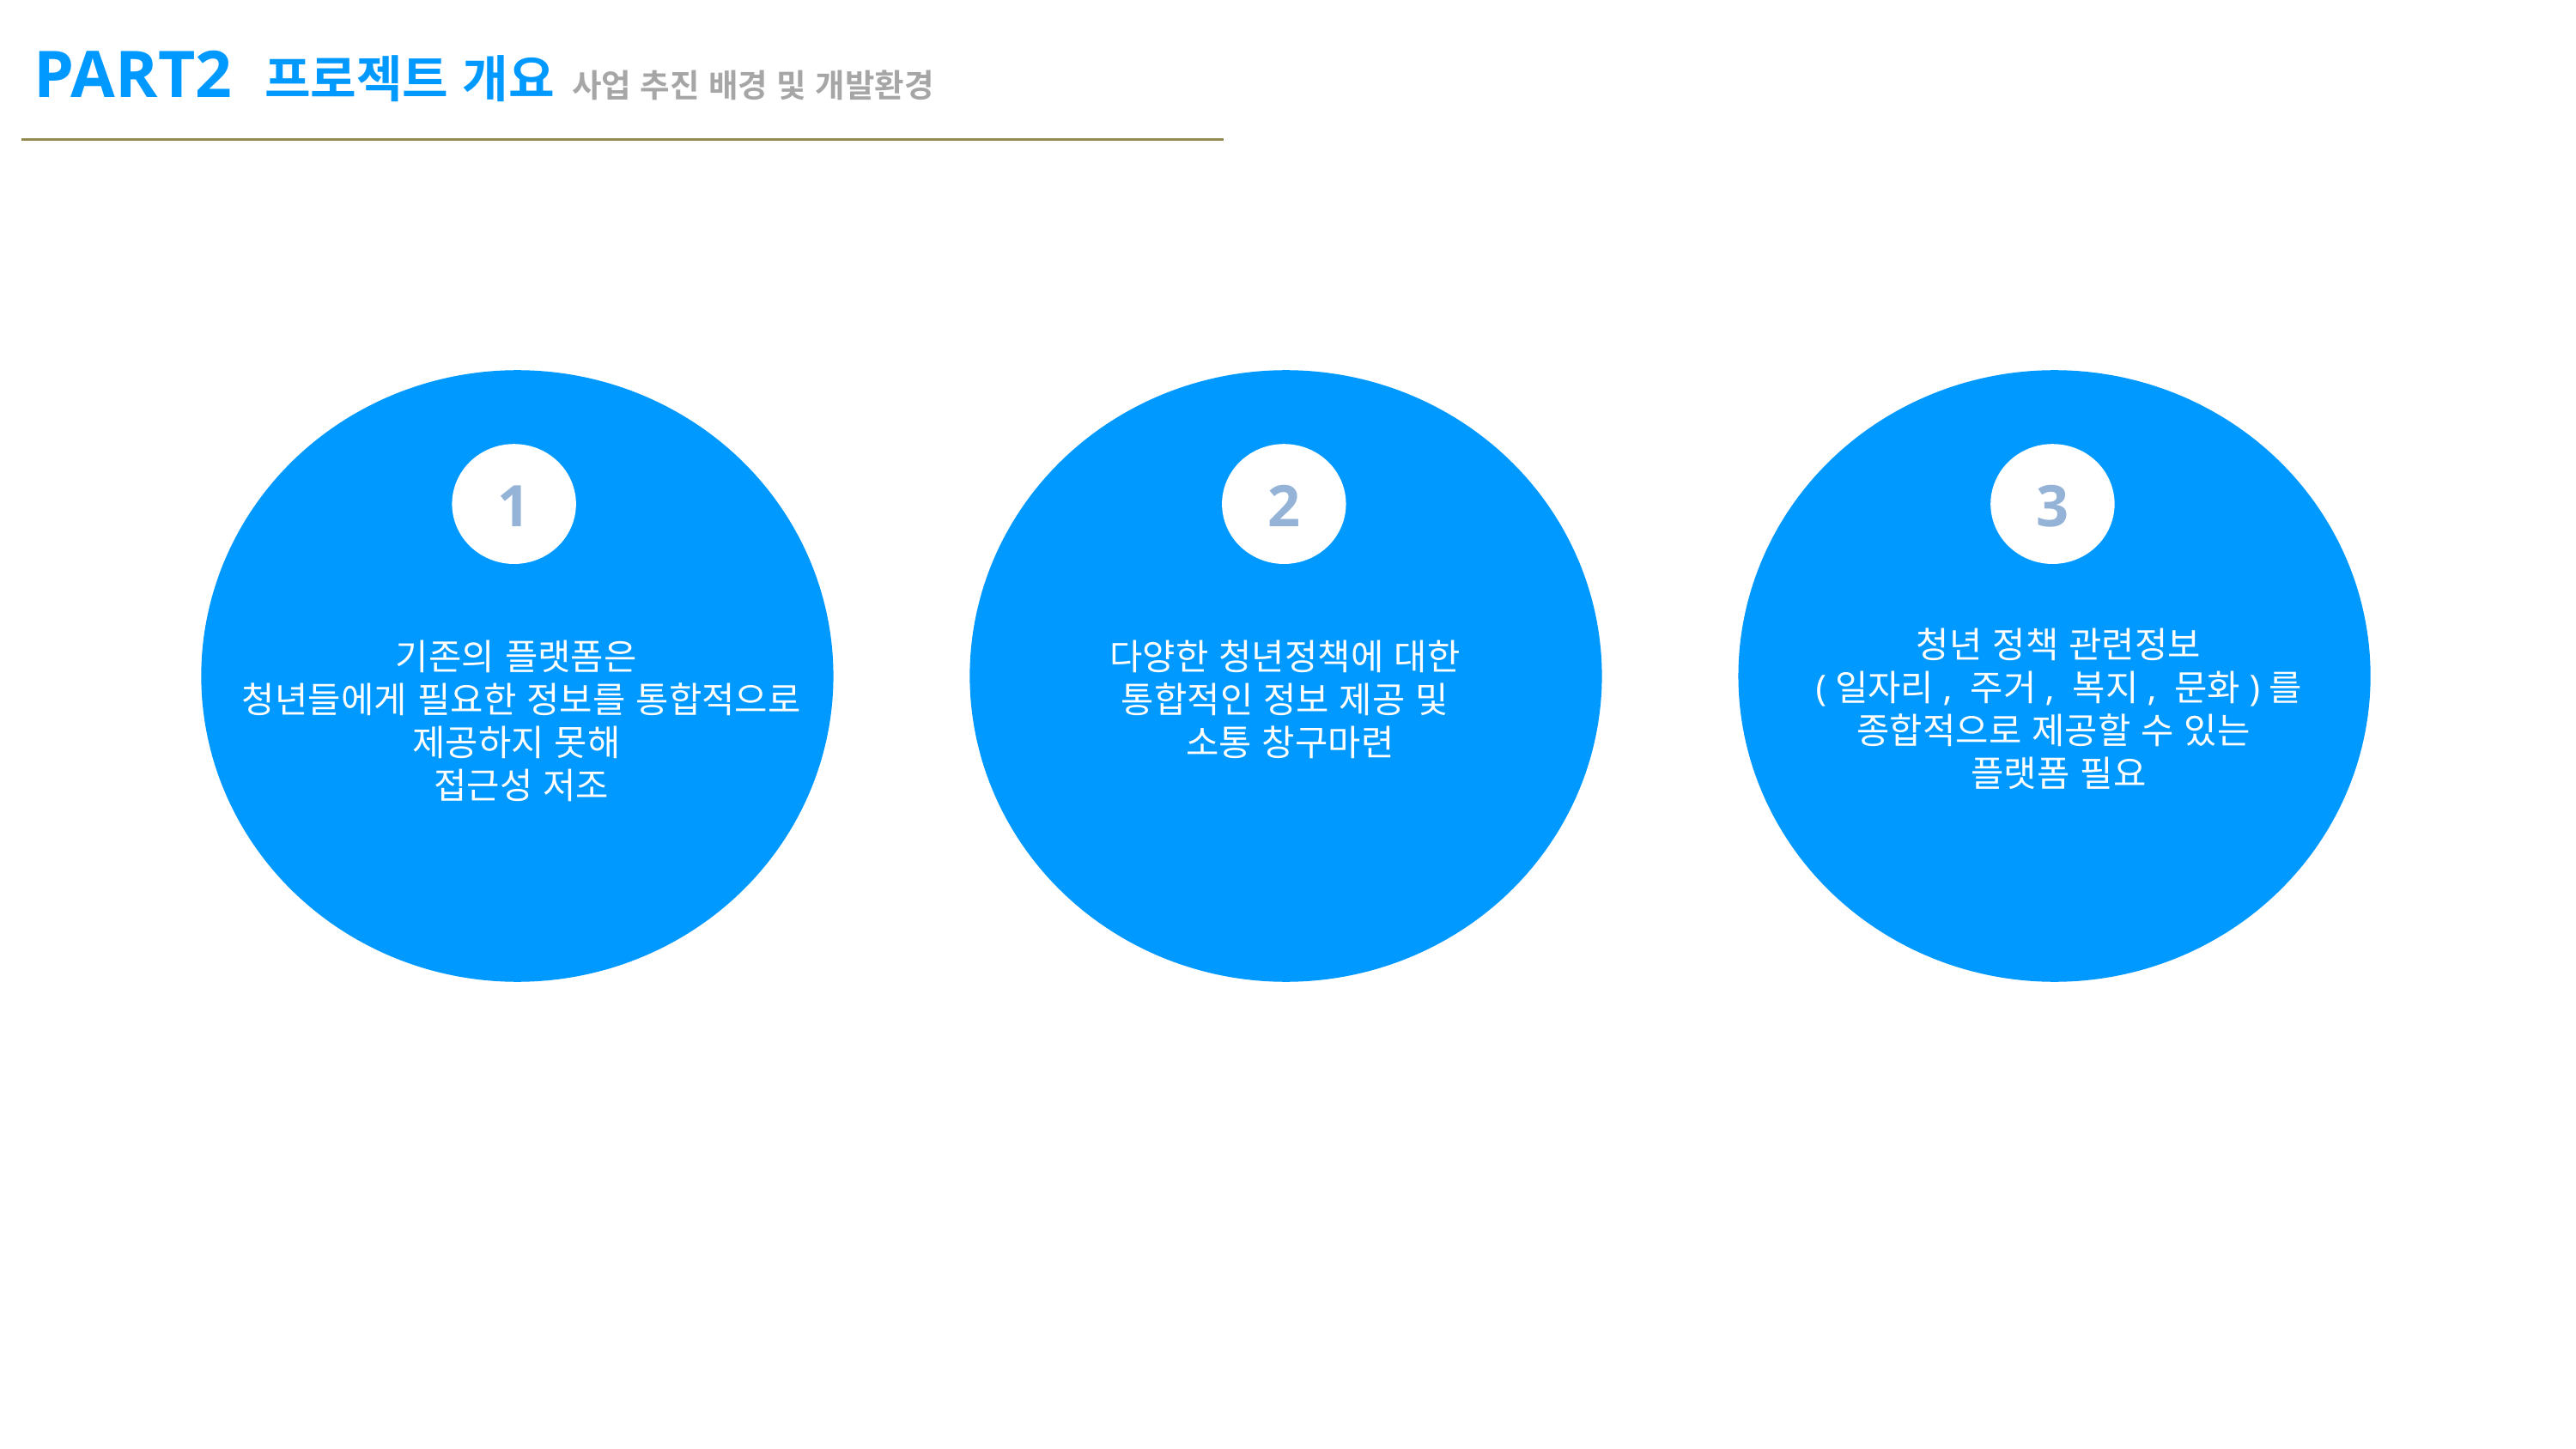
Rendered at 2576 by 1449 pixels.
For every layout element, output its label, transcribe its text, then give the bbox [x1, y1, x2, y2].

text_box PART2 프로젝트 개요 사업 추진 배경 및 개발환경 [21, 27, 1610, 117]
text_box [201, 370, 2375, 982]
